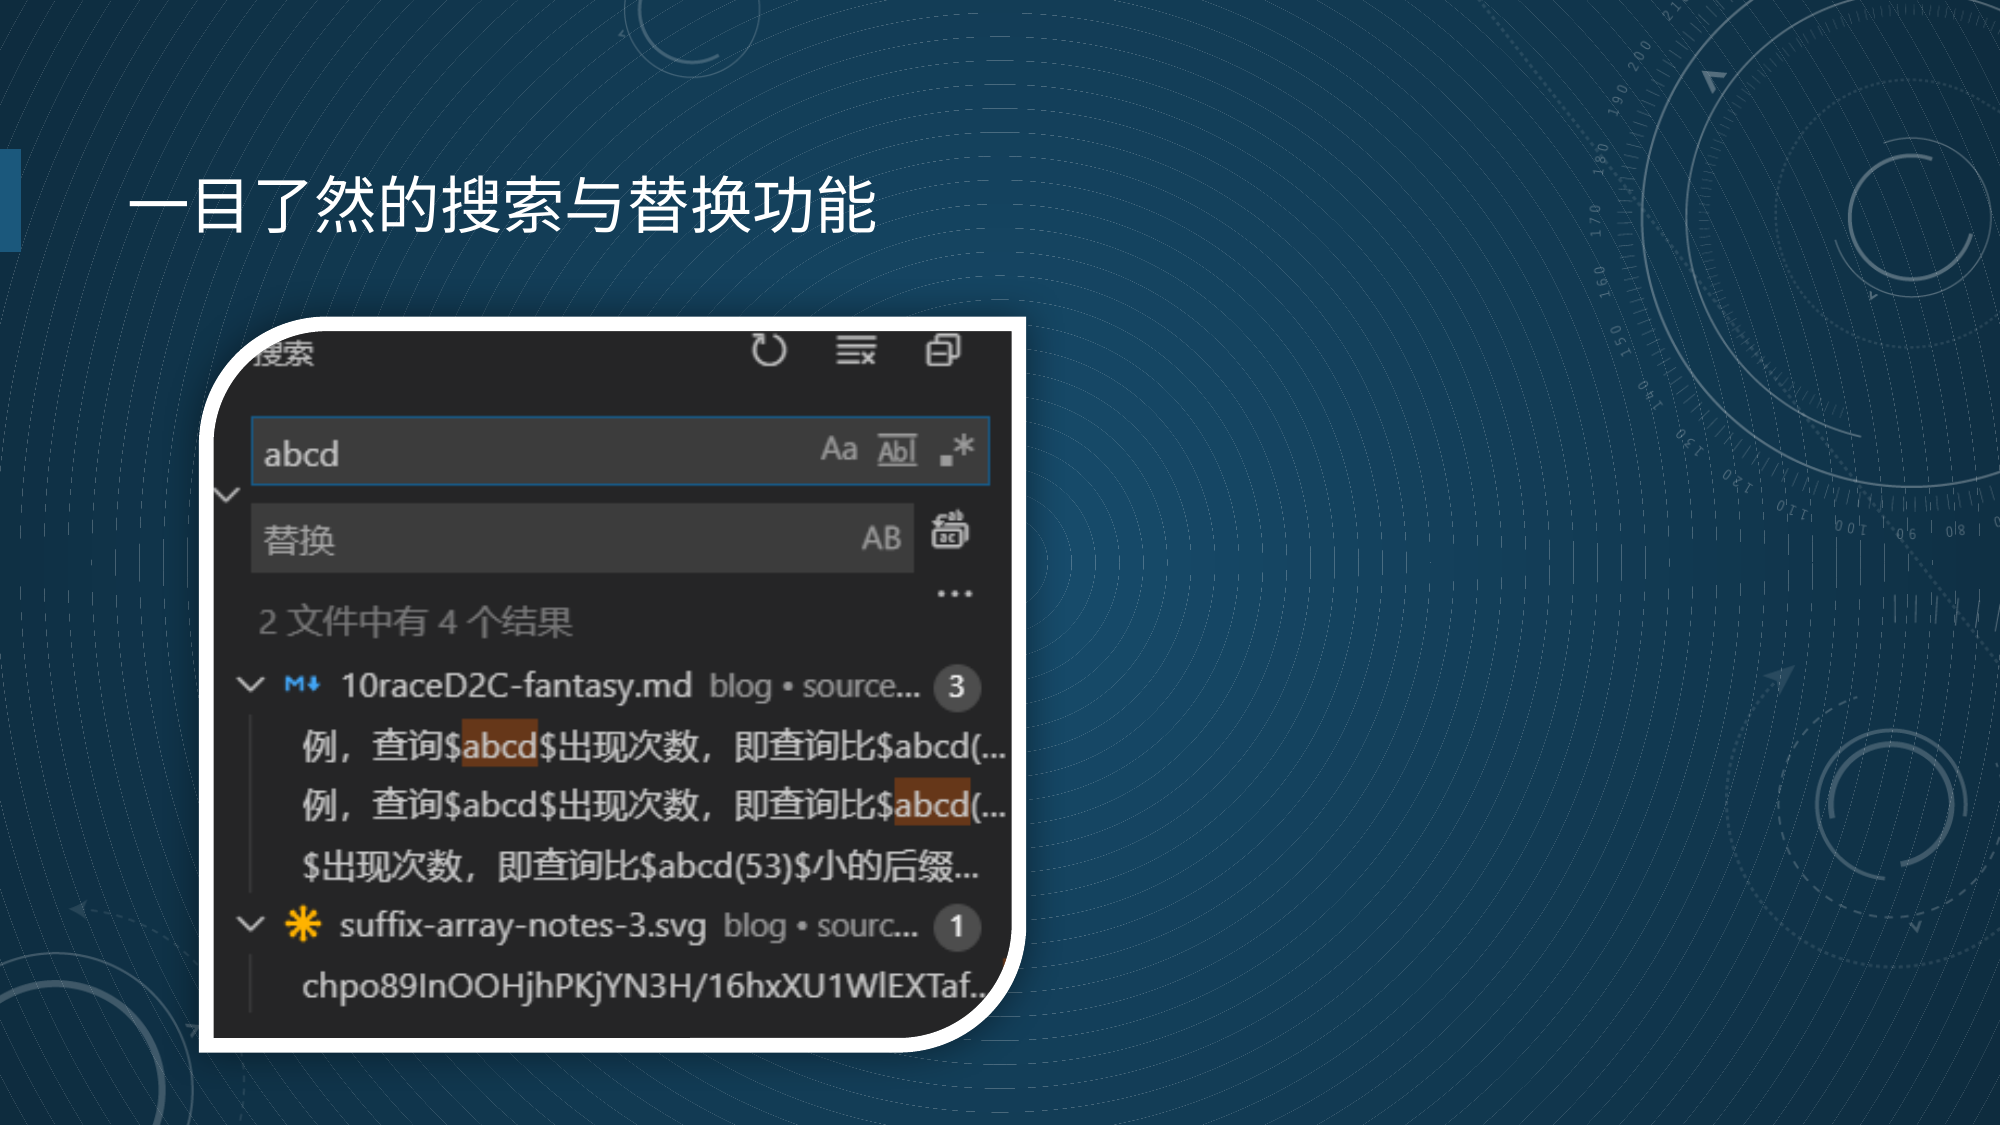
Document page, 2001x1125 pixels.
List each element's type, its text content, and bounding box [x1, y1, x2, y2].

picture [0, 0, 2000, 1125]
title 一目了然的搜索与替换功能 [112, 99, 1891, 307]
